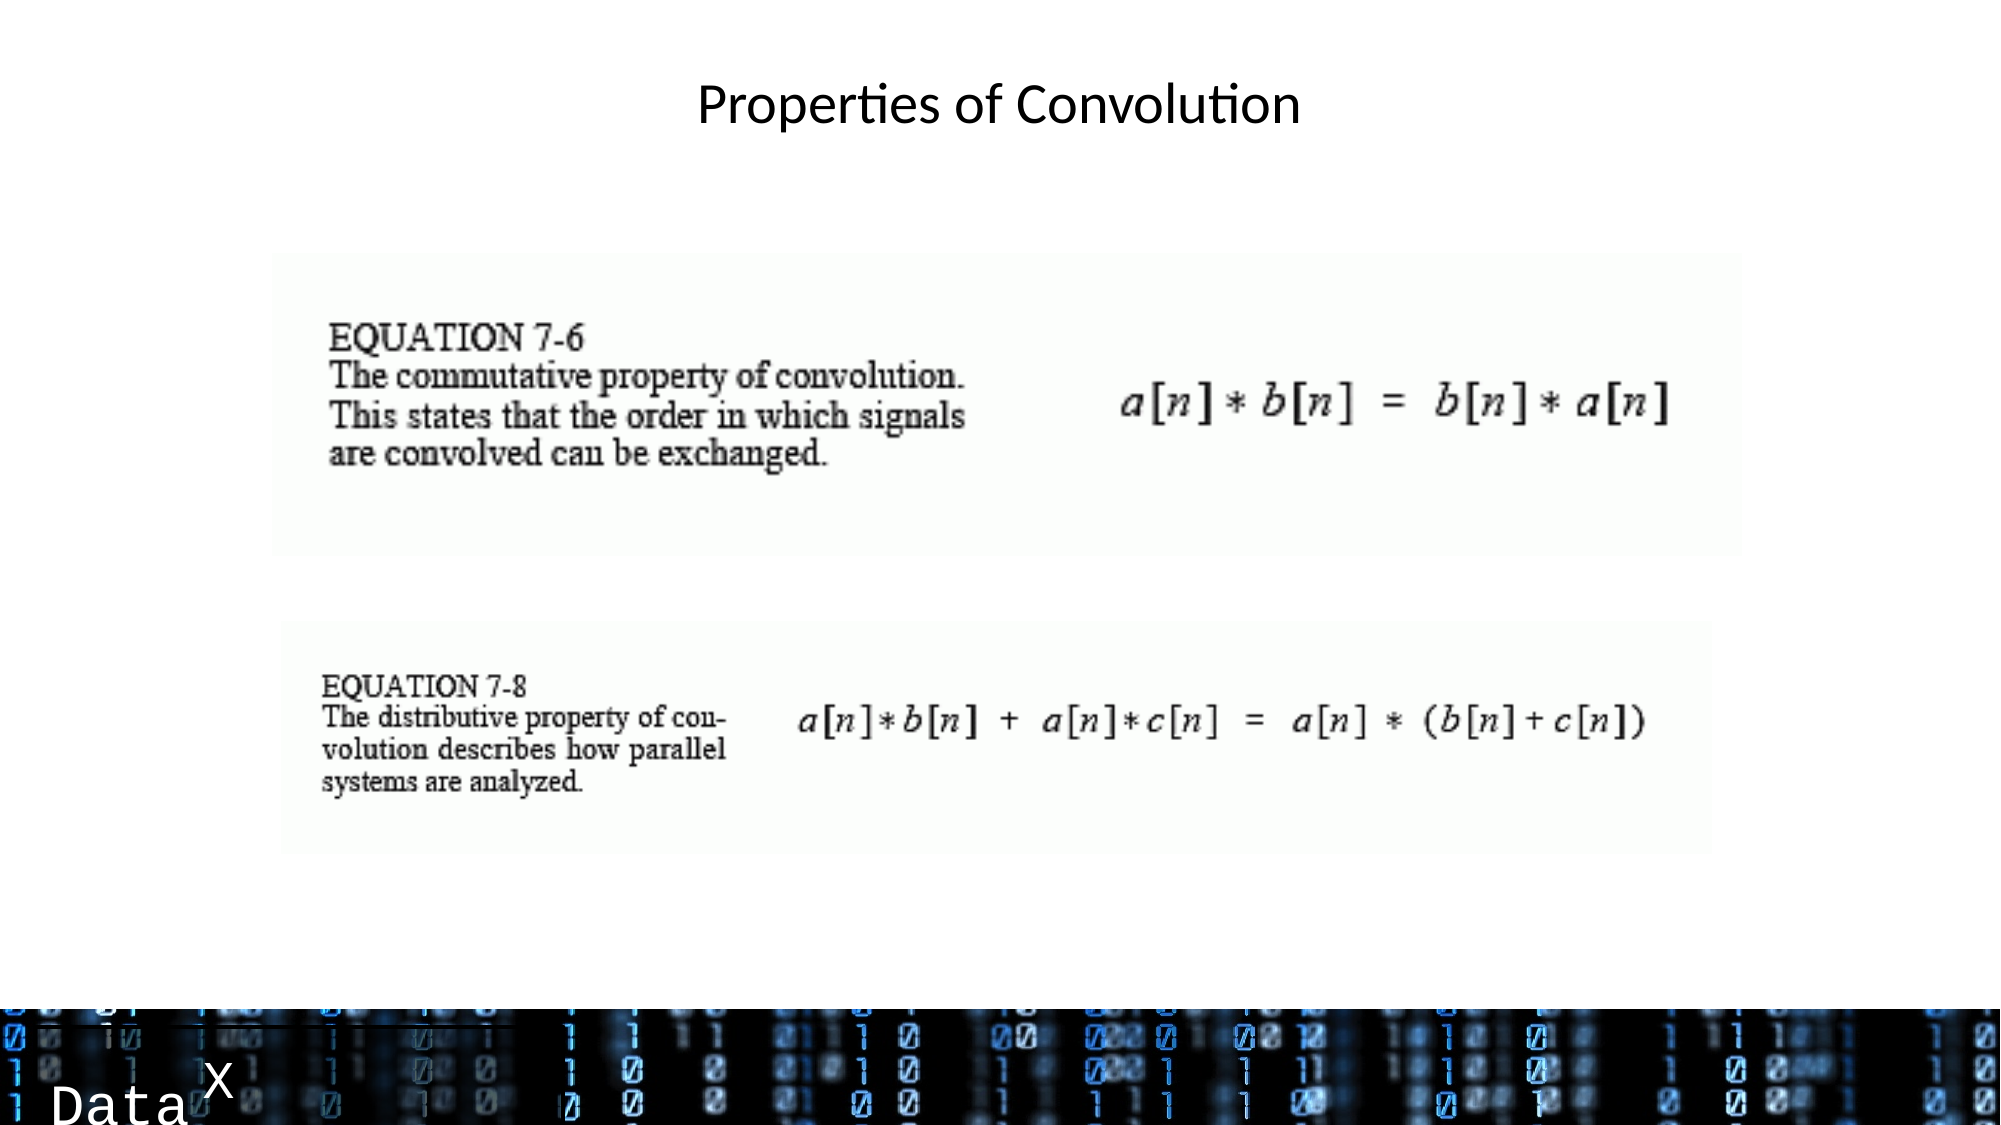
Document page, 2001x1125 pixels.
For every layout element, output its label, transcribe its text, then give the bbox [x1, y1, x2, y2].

picture [37, 1029, 561, 1125]
picture [93, 1110, 107, 1122]
picture [280, 620, 1712, 854]
picture [172, 1120, 180, 1125]
title Properties of Convolution [99, 45, 1900, 155]
picture [0, 1009, 2000, 1125]
picture [59, 1091, 76, 1121]
picture [272, 253, 1742, 556]
picture [102, 1120, 110, 1125]
picture [163, 1110, 177, 1122]
